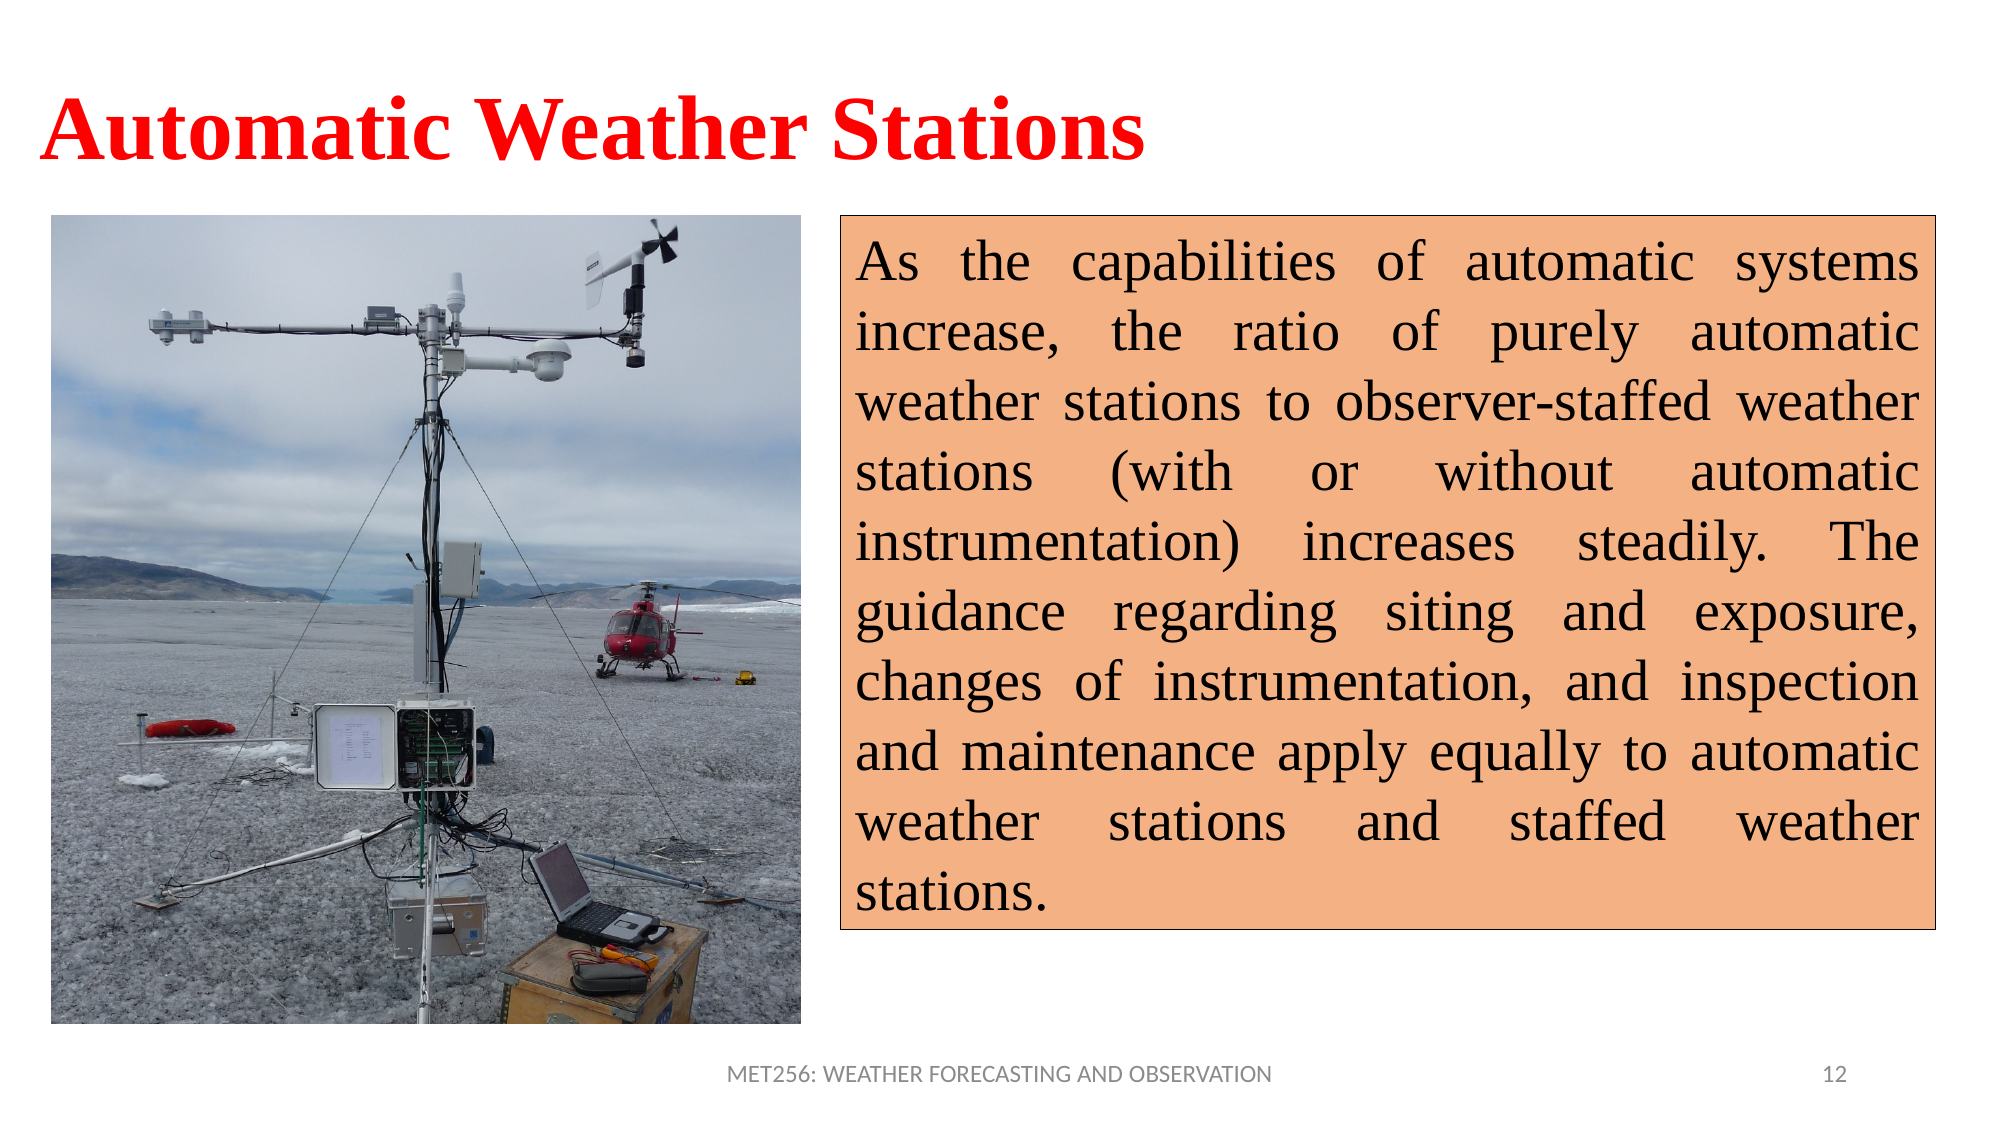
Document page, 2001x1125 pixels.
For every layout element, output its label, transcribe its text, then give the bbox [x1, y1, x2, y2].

text_box Automatic Weather Stations [25, 44, 1164, 186]
picture [51, 215, 801, 1024]
slide_number 12 [1412, 1042, 1863, 1103]
footer MET256: WEATHER FORECASTING AND OBSERVATION [662, 1042, 1338, 1103]
text_box As the capabilities of automatic systems increase, the ratio of purely automatic weather stations to observer-staffed weather stations (with or without automatic instrumentation) increases steadily. The guidance regarding siting and exposure, changes of instrumentation, and inspection and maintenance apply equally to automatic weather stations and staffed weather stations. [840, 215, 1936, 930]
